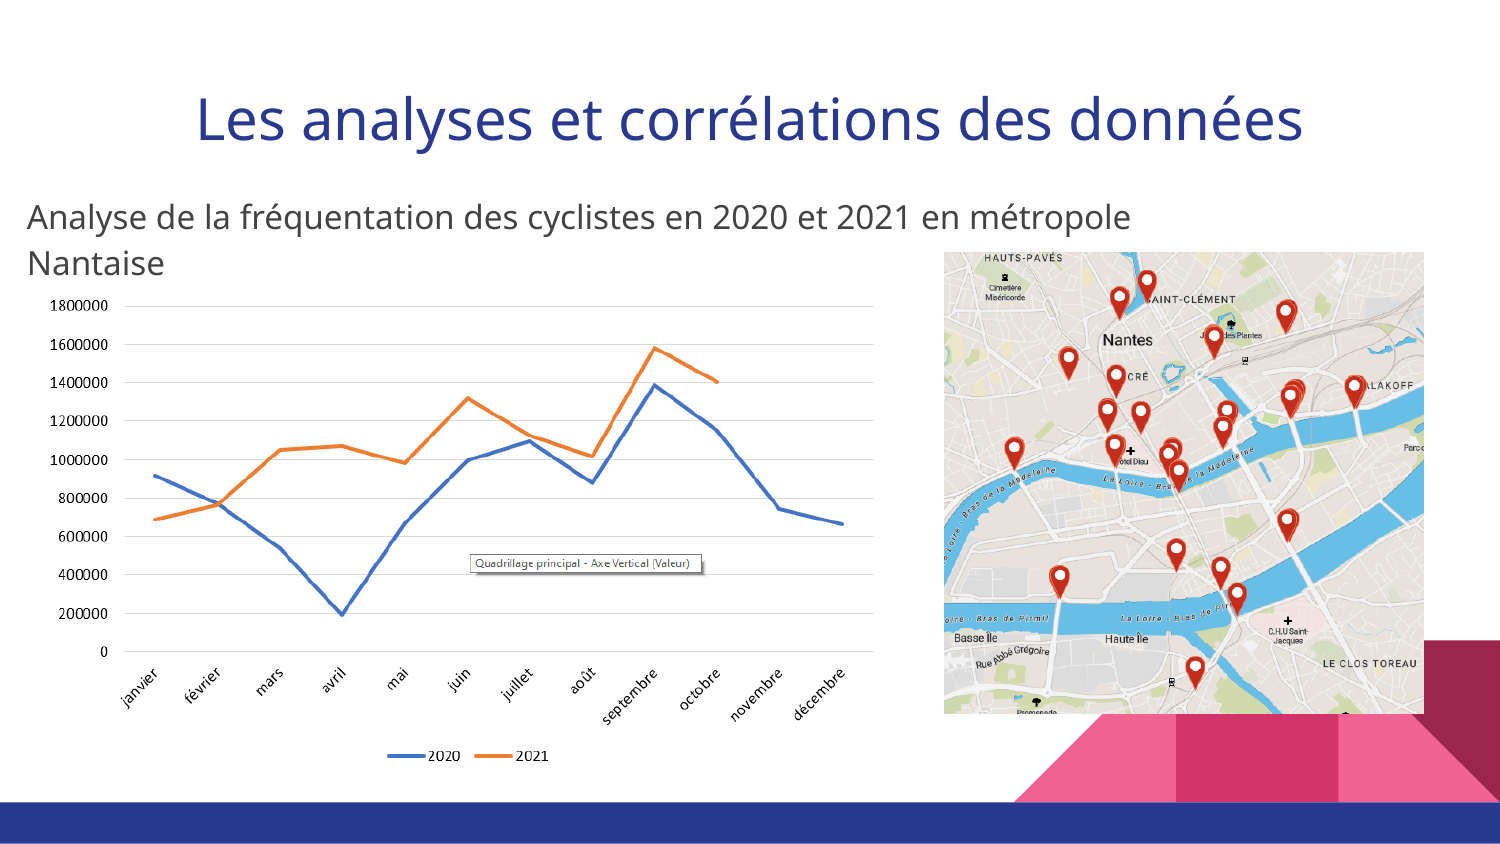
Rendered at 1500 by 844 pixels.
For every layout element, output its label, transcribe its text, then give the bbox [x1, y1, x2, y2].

picture [43, 290, 877, 772]
title Les analyses et corrélations des données [51, 67, 1449, 167]
list Analyse de la fréquentation des cyclistes en 2020 et 2021 en métropole Nantaise [11, 175, 1168, 283]
picture [944, 252, 1424, 715]
